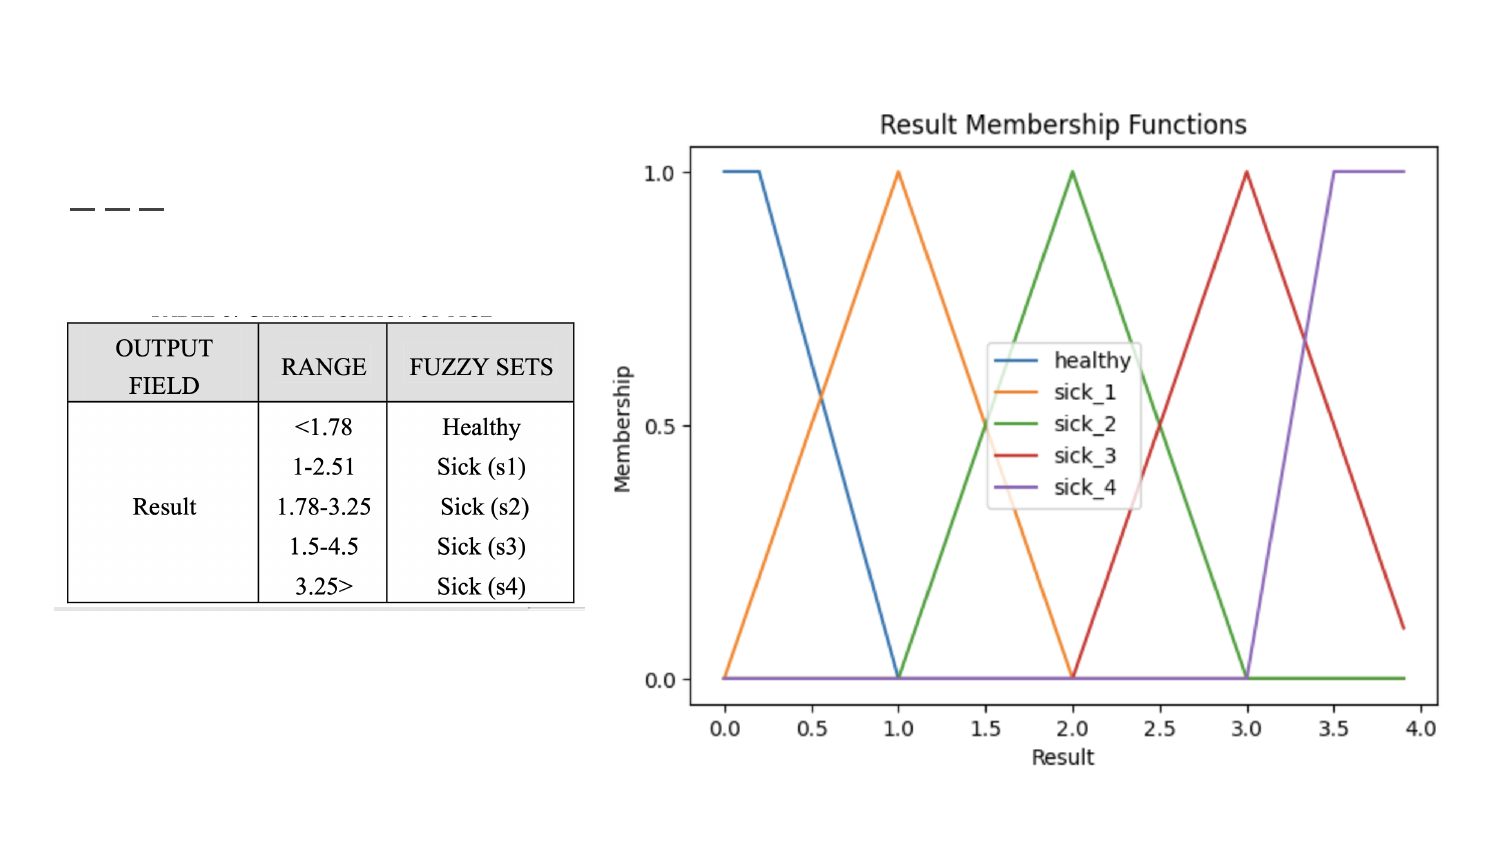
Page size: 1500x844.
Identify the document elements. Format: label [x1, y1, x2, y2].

picture [54, 90, 1500, 799]
